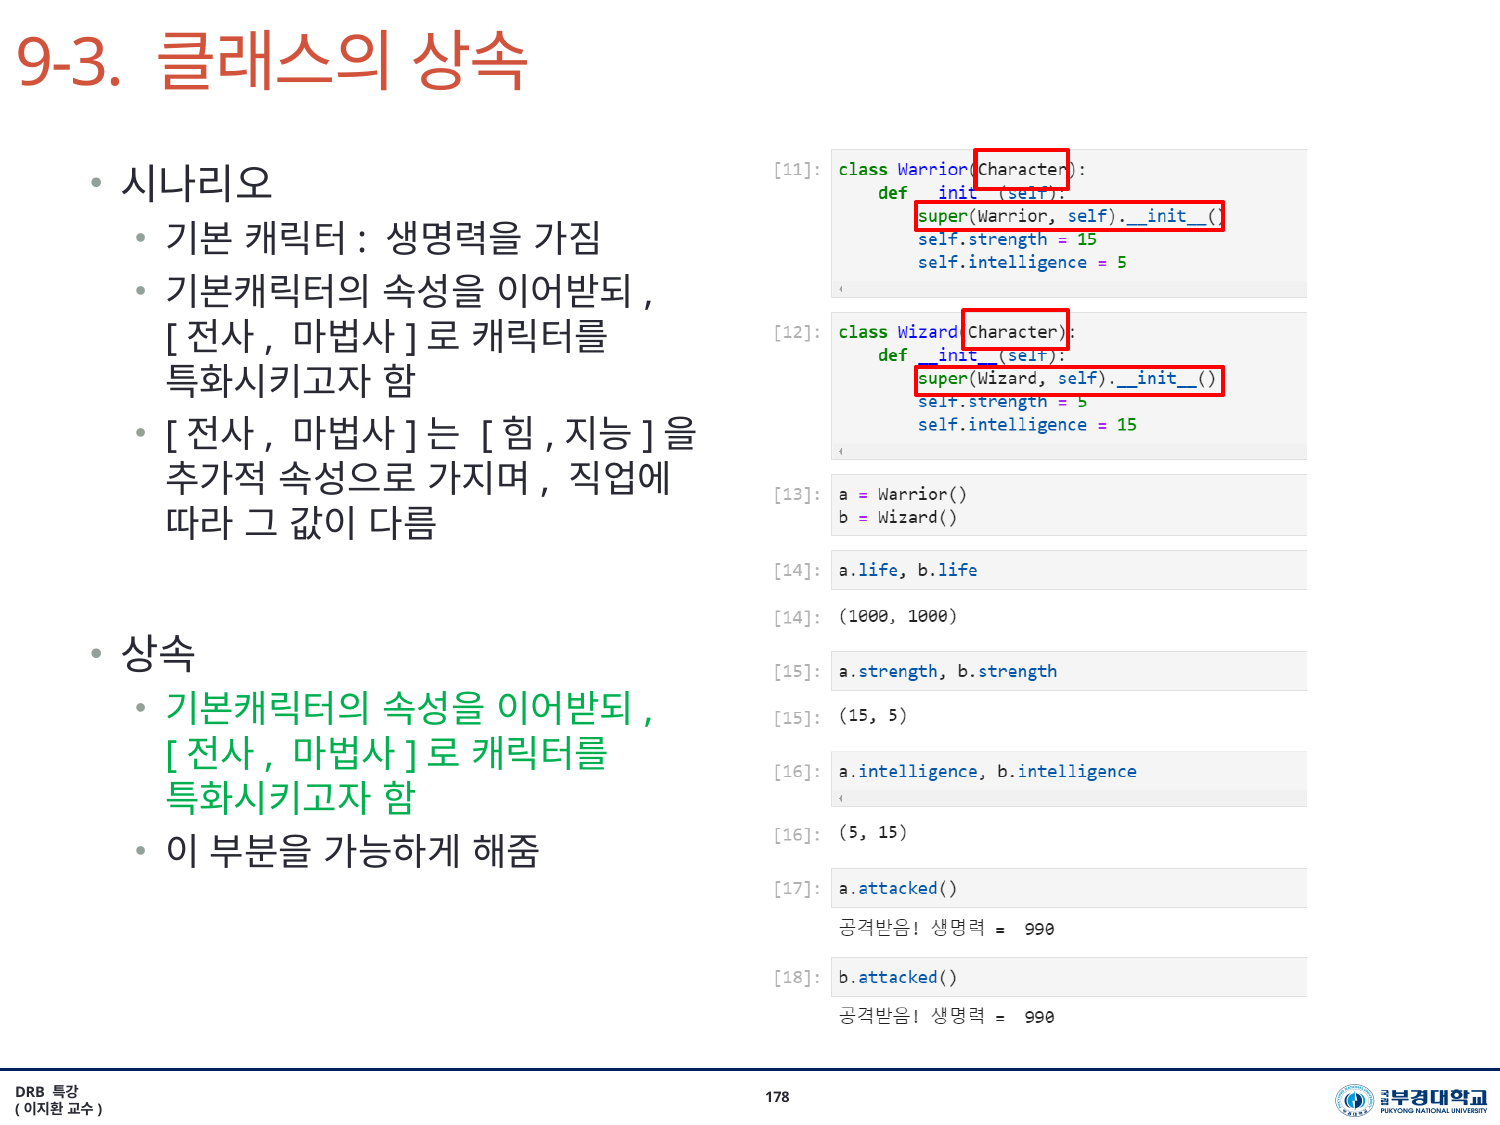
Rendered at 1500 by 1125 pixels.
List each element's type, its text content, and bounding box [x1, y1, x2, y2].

list 시나리오 기본 캐릭터: 생명력을 가짐 기본캐릭터의 속성을 이어받되, [전사, 마법사]로 캐릭터를 특화시키고자 함 [전사, 마법사]는 [힘,지능]을 추가적 속성으로 가지며, 직업에 따라 그 값이 다름 상속 기본캐릭터의 속성을 이어받되, [전사, 마법사]로 캐릭터를 특화시키고자 함 이 부분을 가능하게 해줌 [75, 149, 731, 1033]
title 9-3. 클래스의 상속 [0, 1, 1500, 116]
picture [1330, 1079, 1495, 1121]
slide_number DRB 특강 (이지환 교수) [0, 1082, 303, 1118]
picture [749, 136, 1307, 1047]
